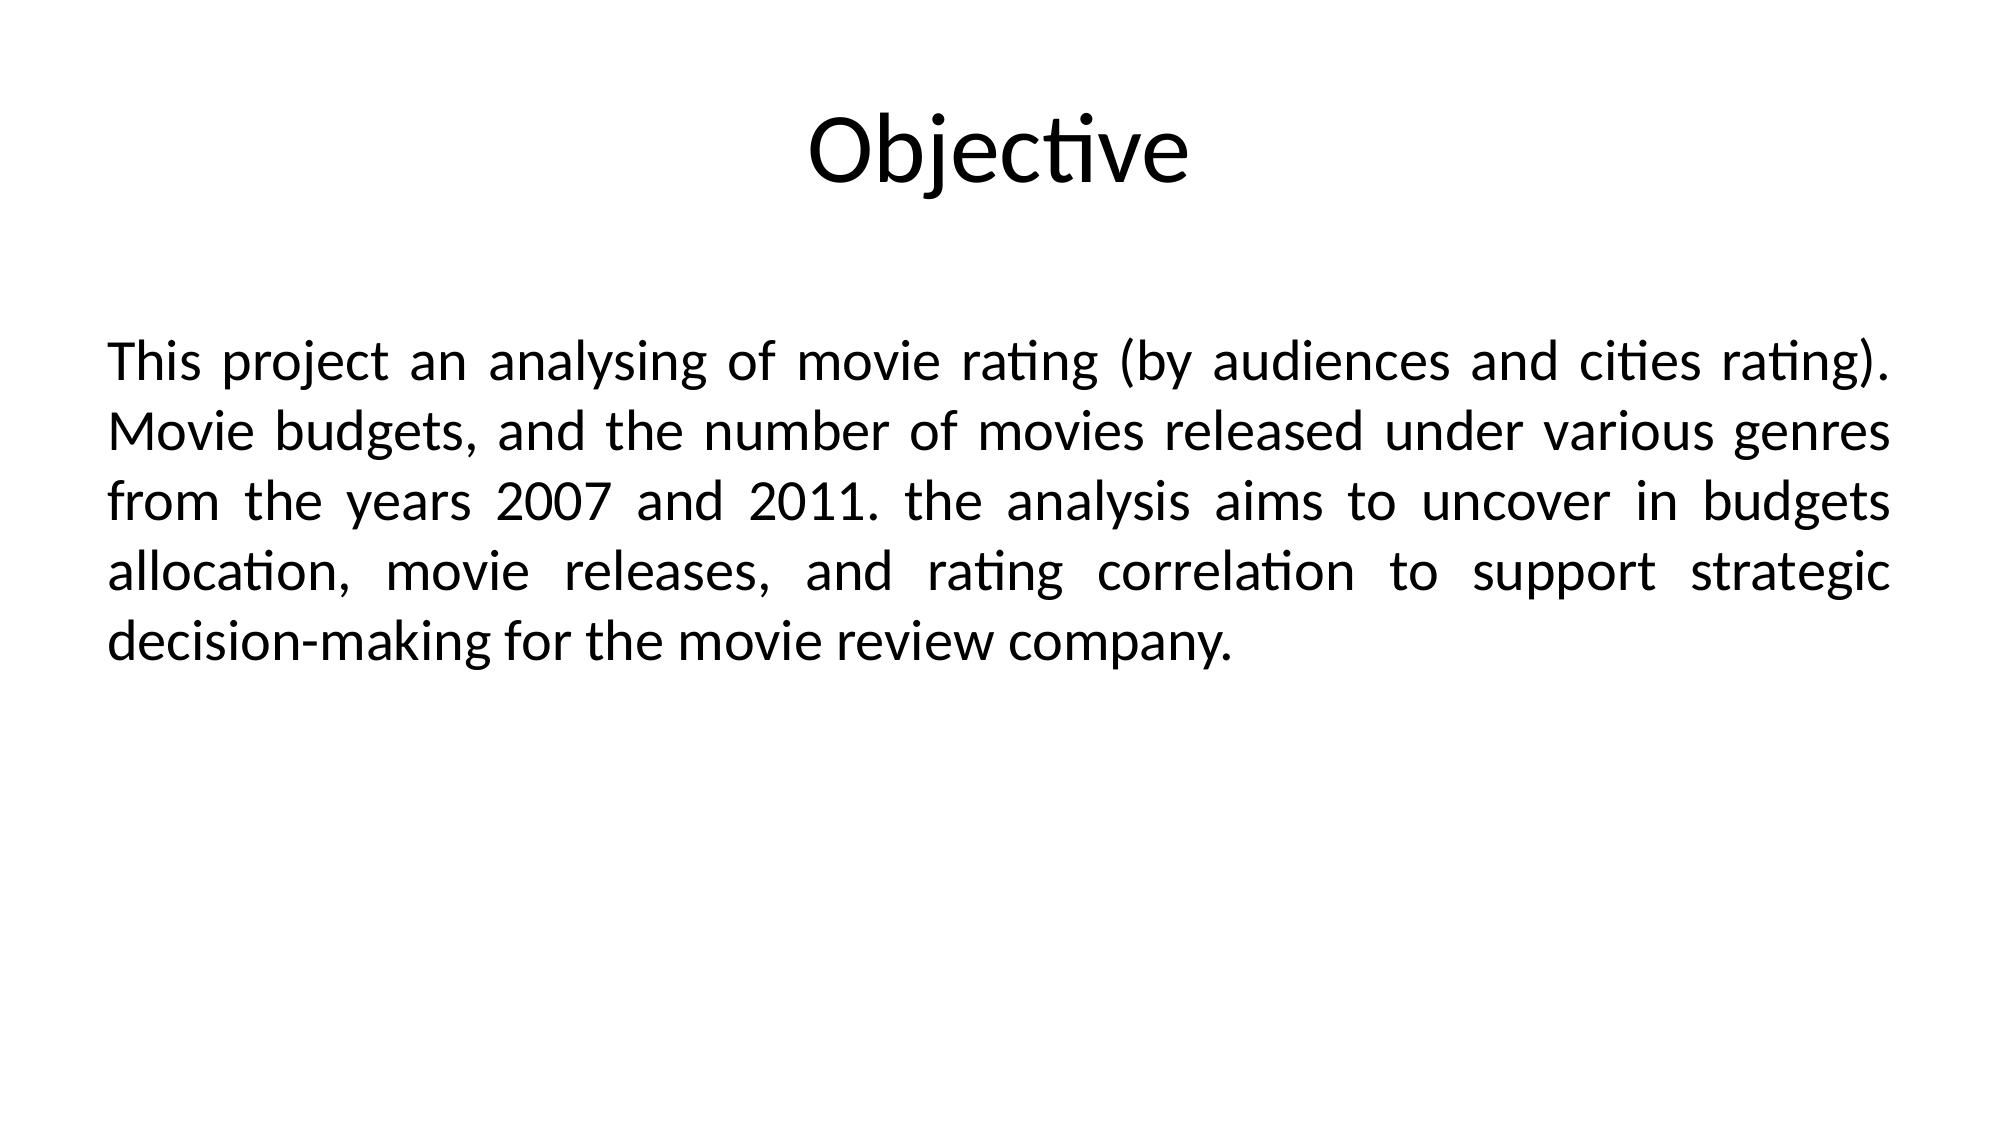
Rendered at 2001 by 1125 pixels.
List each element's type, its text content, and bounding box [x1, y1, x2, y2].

text_box Objective This project an analysing of movie rating (by audiences and cities rating). Movie budgets, and the number of movies released under various genres from the years 2007 and 2011. the analysis aims to uncover in budgets allocation, movie releases, and rating correlation to support strategic decision-making for the movie review company. [92, 75, 1908, 680]
